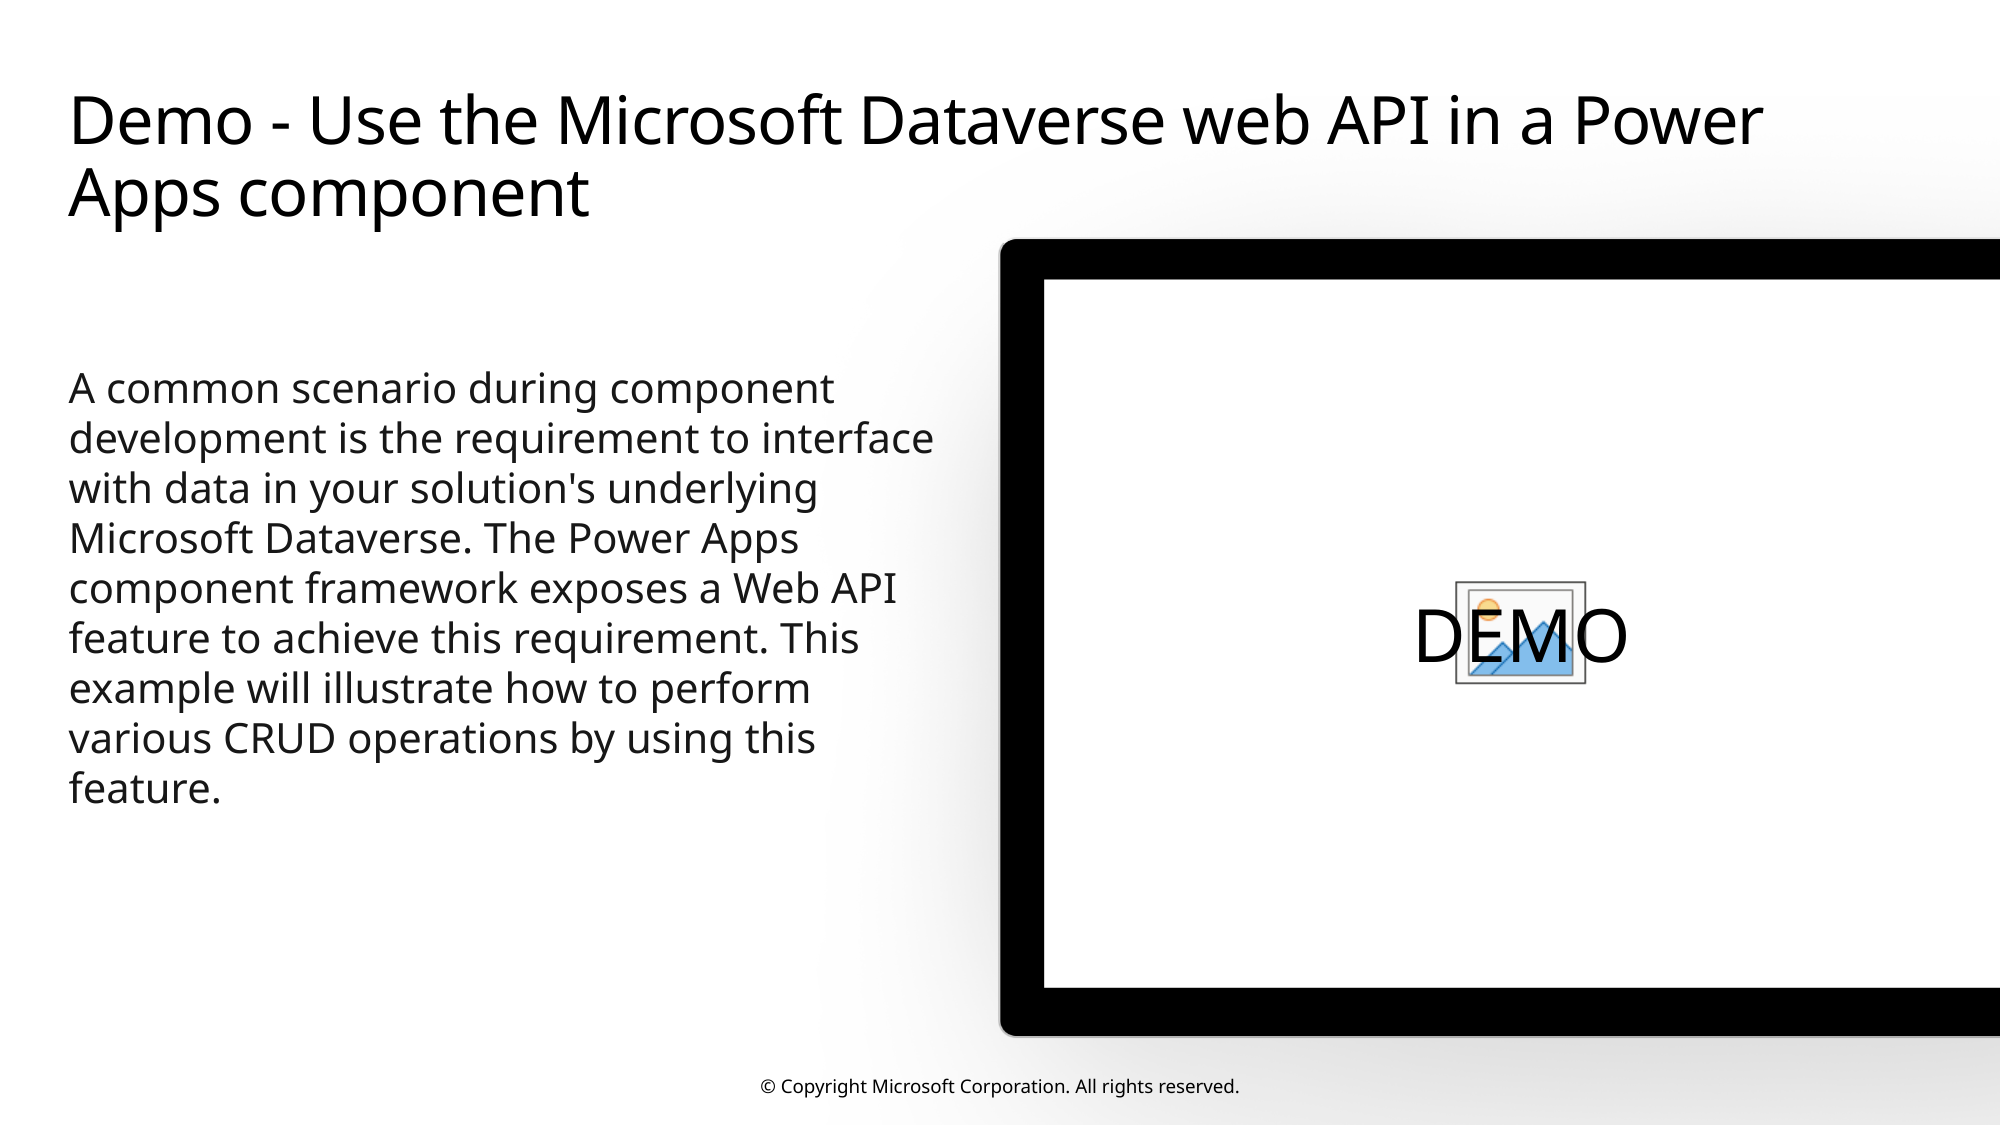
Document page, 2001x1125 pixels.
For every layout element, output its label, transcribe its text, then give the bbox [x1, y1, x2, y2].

picture [729, 96, 2000, 1125]
list A common scenario during component development is the requirement to interface with data in your solution's underlying Microsoft Dataverse. The Power Apps component framework exposes a Web API feature to achieve this requirement. This example will illustrate how to perform various CRUD operations by using this feature. [68, 354, 956, 774]
title Demo - Use the Microsoft Dataverse web API in a Power Apps component [68, 72, 1930, 192]
